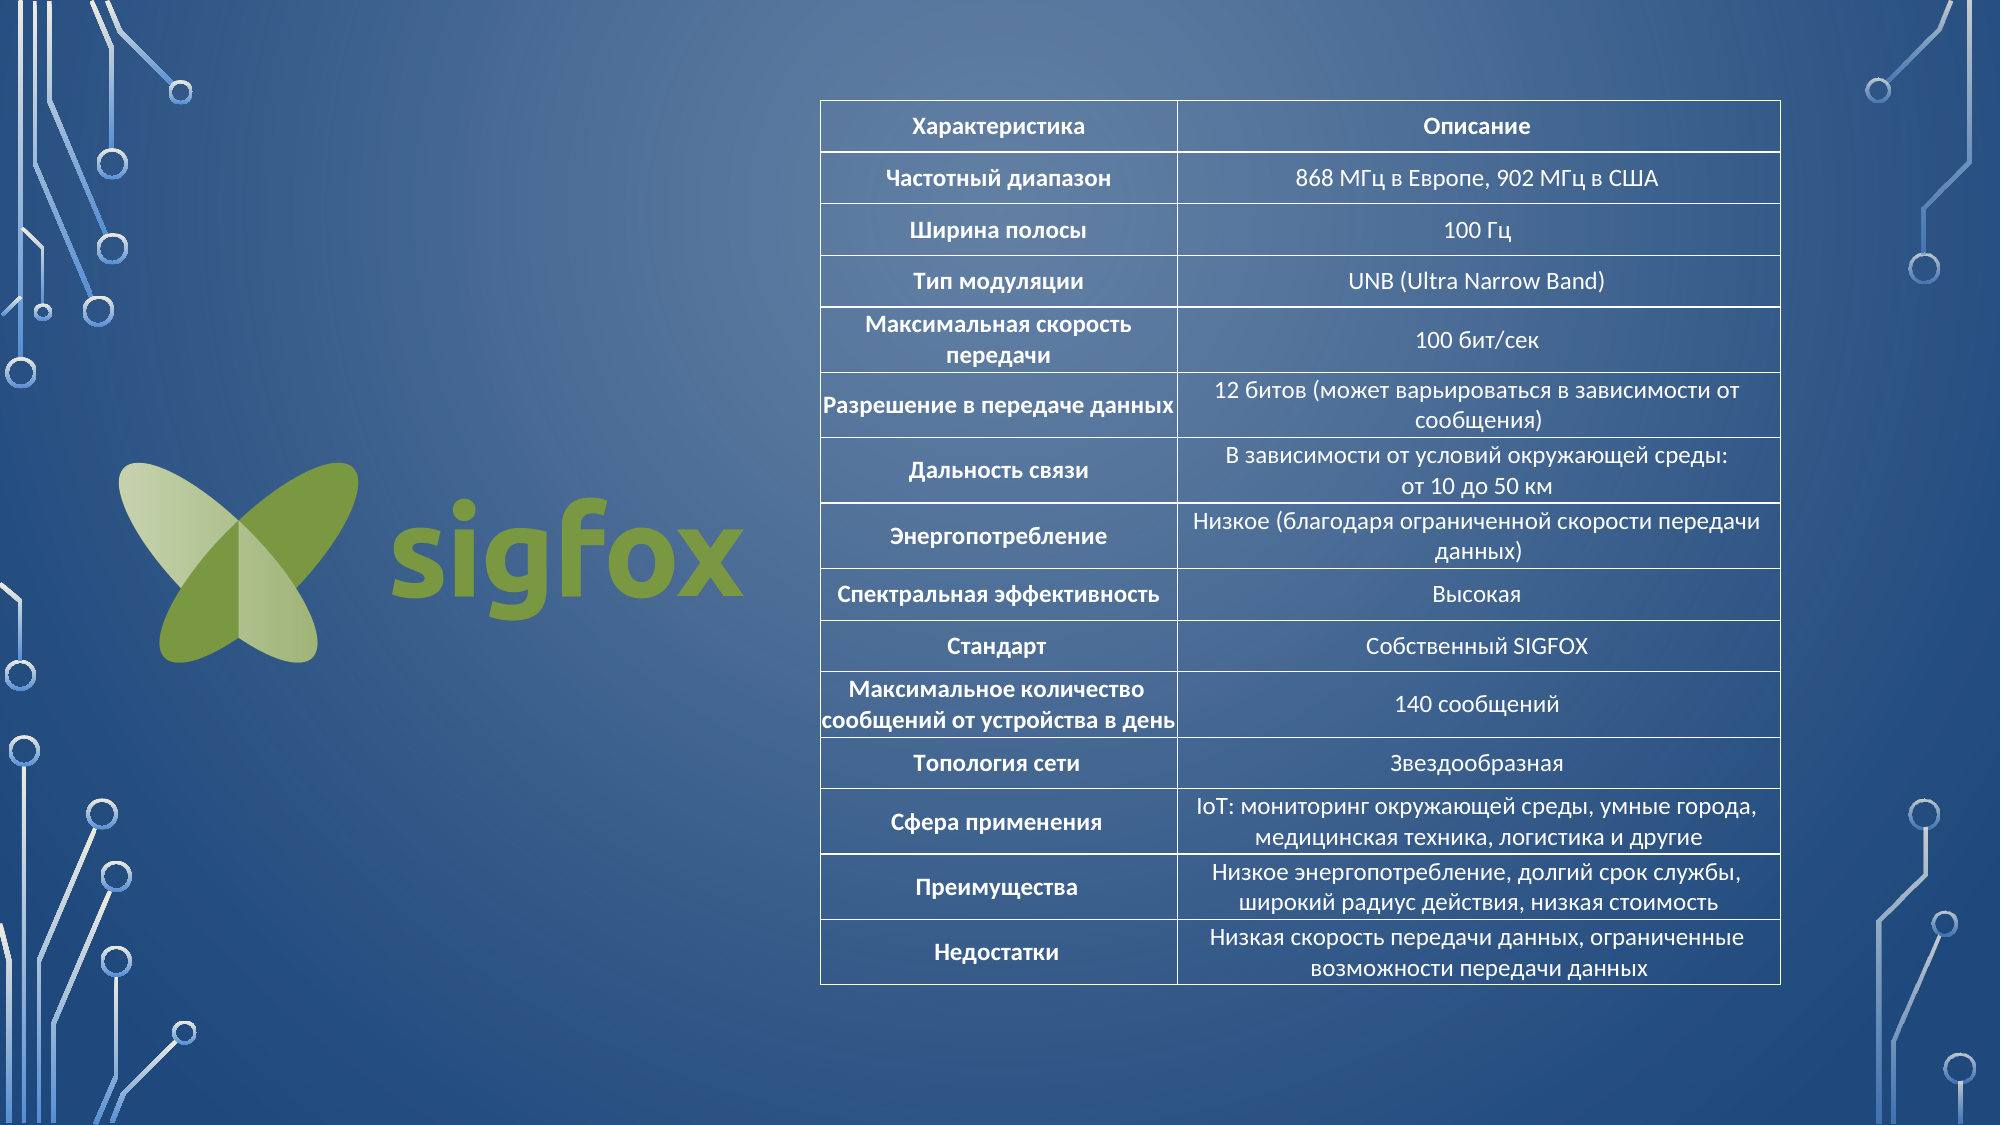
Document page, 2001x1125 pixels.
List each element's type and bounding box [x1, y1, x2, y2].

picture [110, 461, 764, 664]
text_box [819, 99, 1797, 1125]
